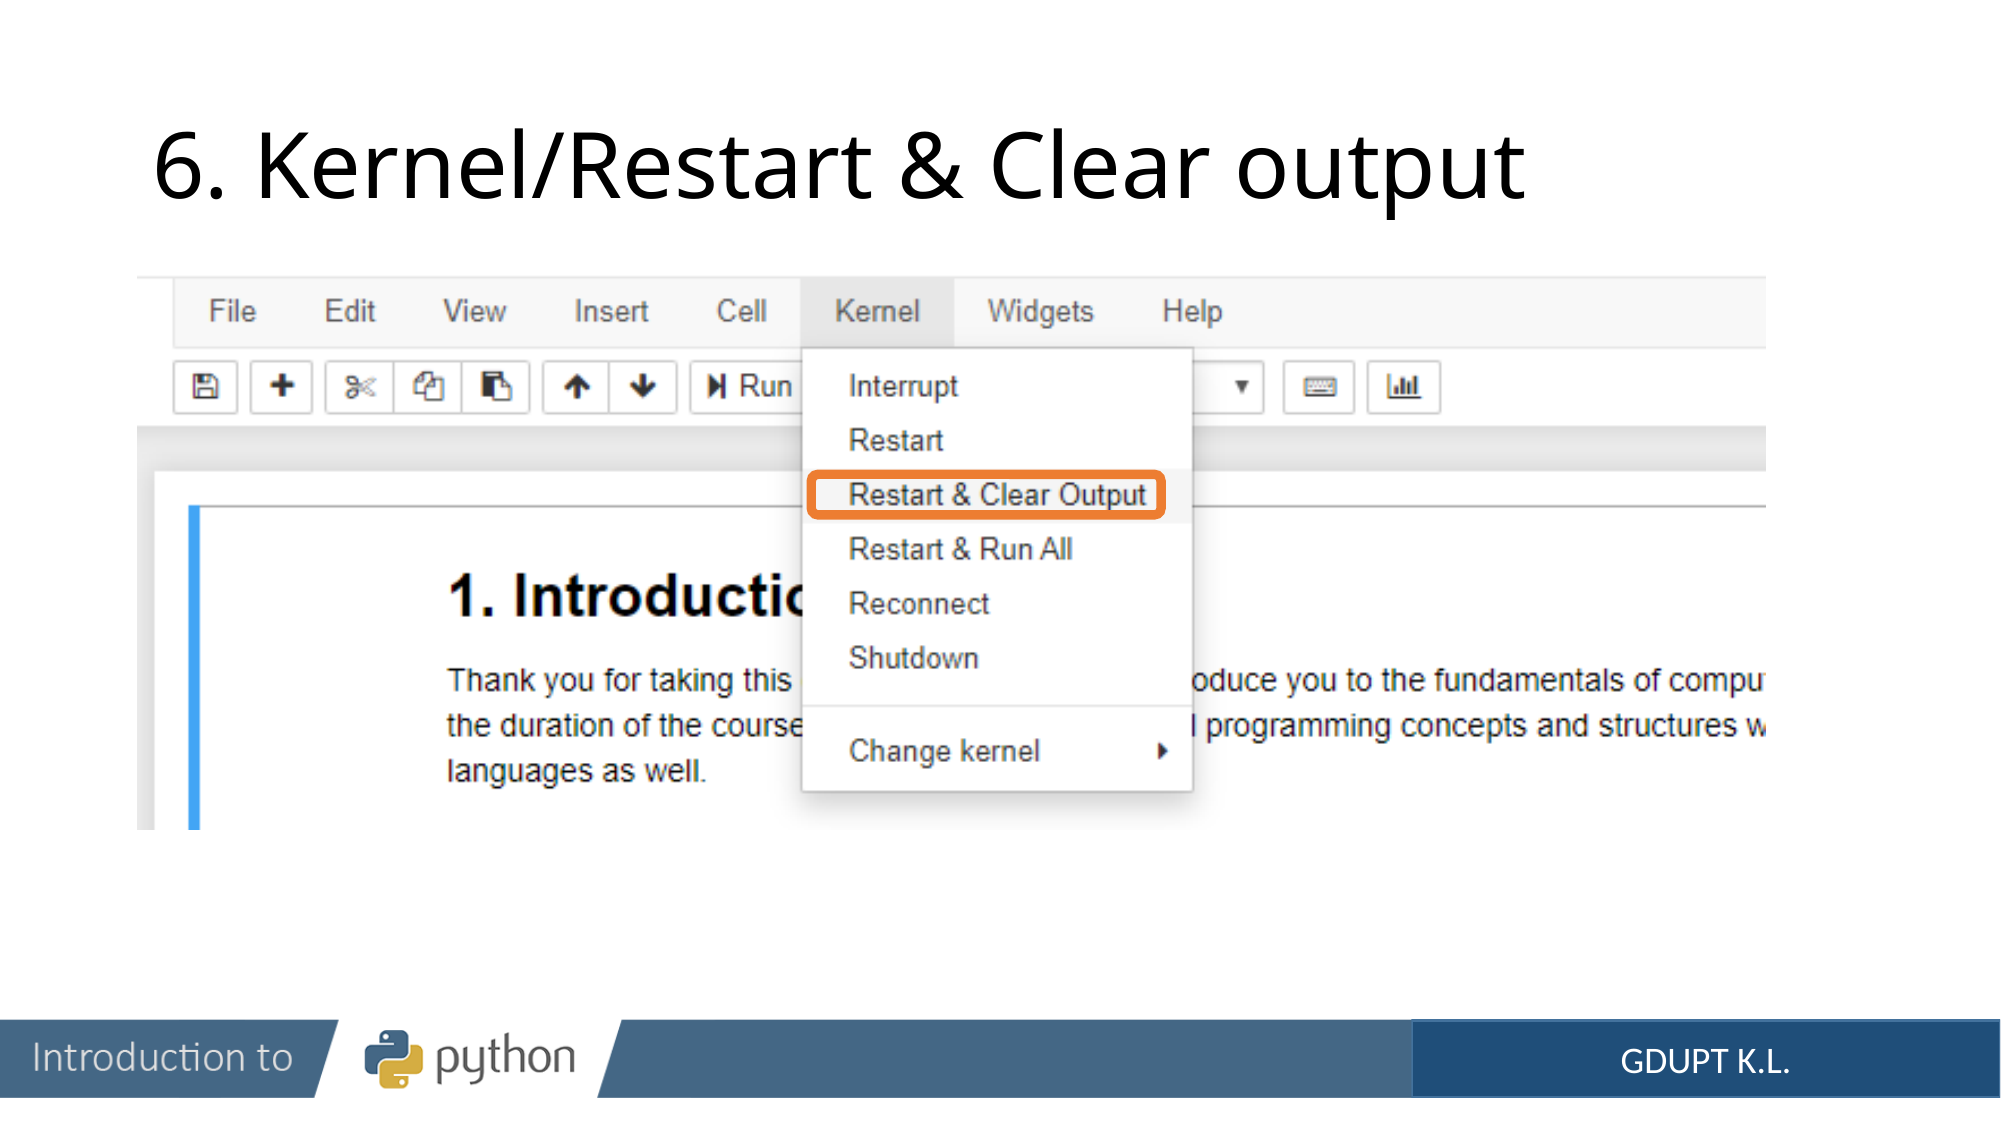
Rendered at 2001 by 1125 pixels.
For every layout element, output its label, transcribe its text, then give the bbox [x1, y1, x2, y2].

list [137, 261, 1766, 830]
title 6. Kernel/Restart & Clear output [137, 59, 1863, 278]
picture [0, 0, 2001, 1125]
